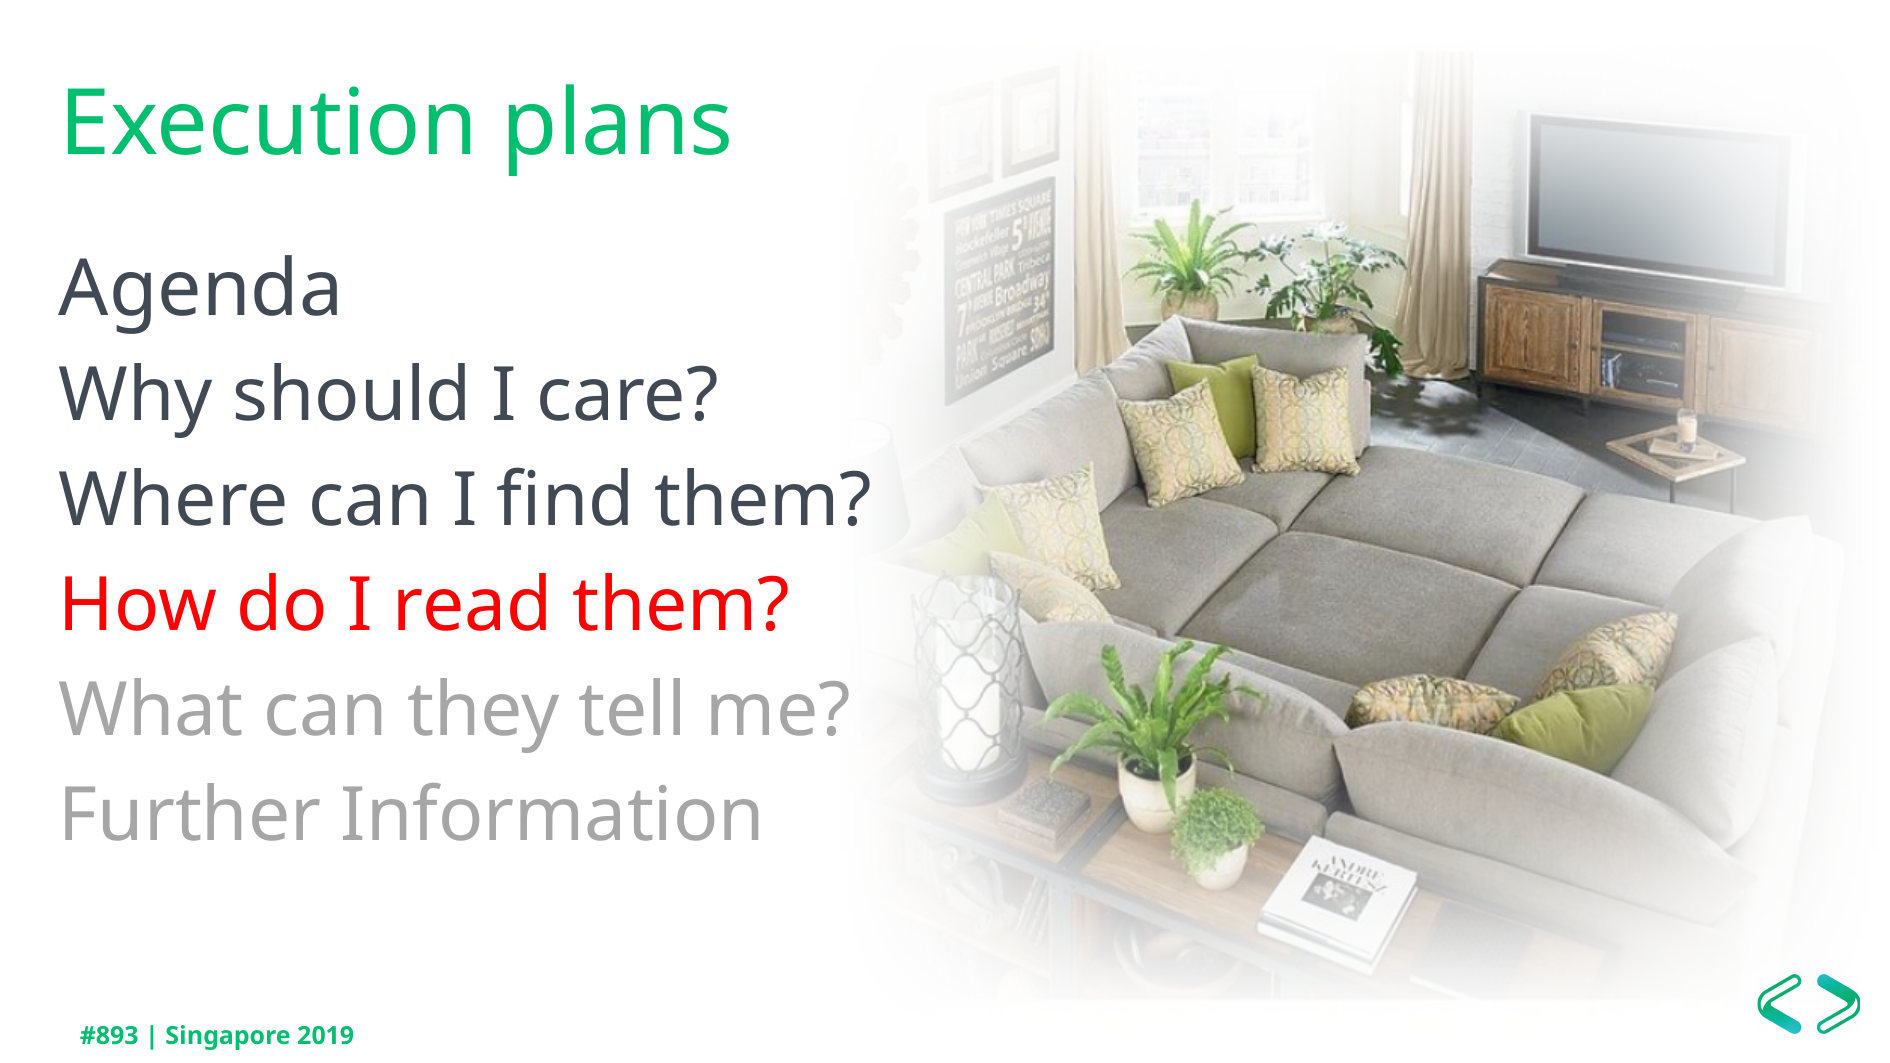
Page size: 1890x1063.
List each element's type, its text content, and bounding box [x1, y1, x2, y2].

picture [826, 0, 1890, 1057]
list Agenda Why should I care? Where can I find them? How do I read them? What can they tell me? Further Information [59, 236, 821, 1004]
title Execution plans [59, 59, 821, 178]
